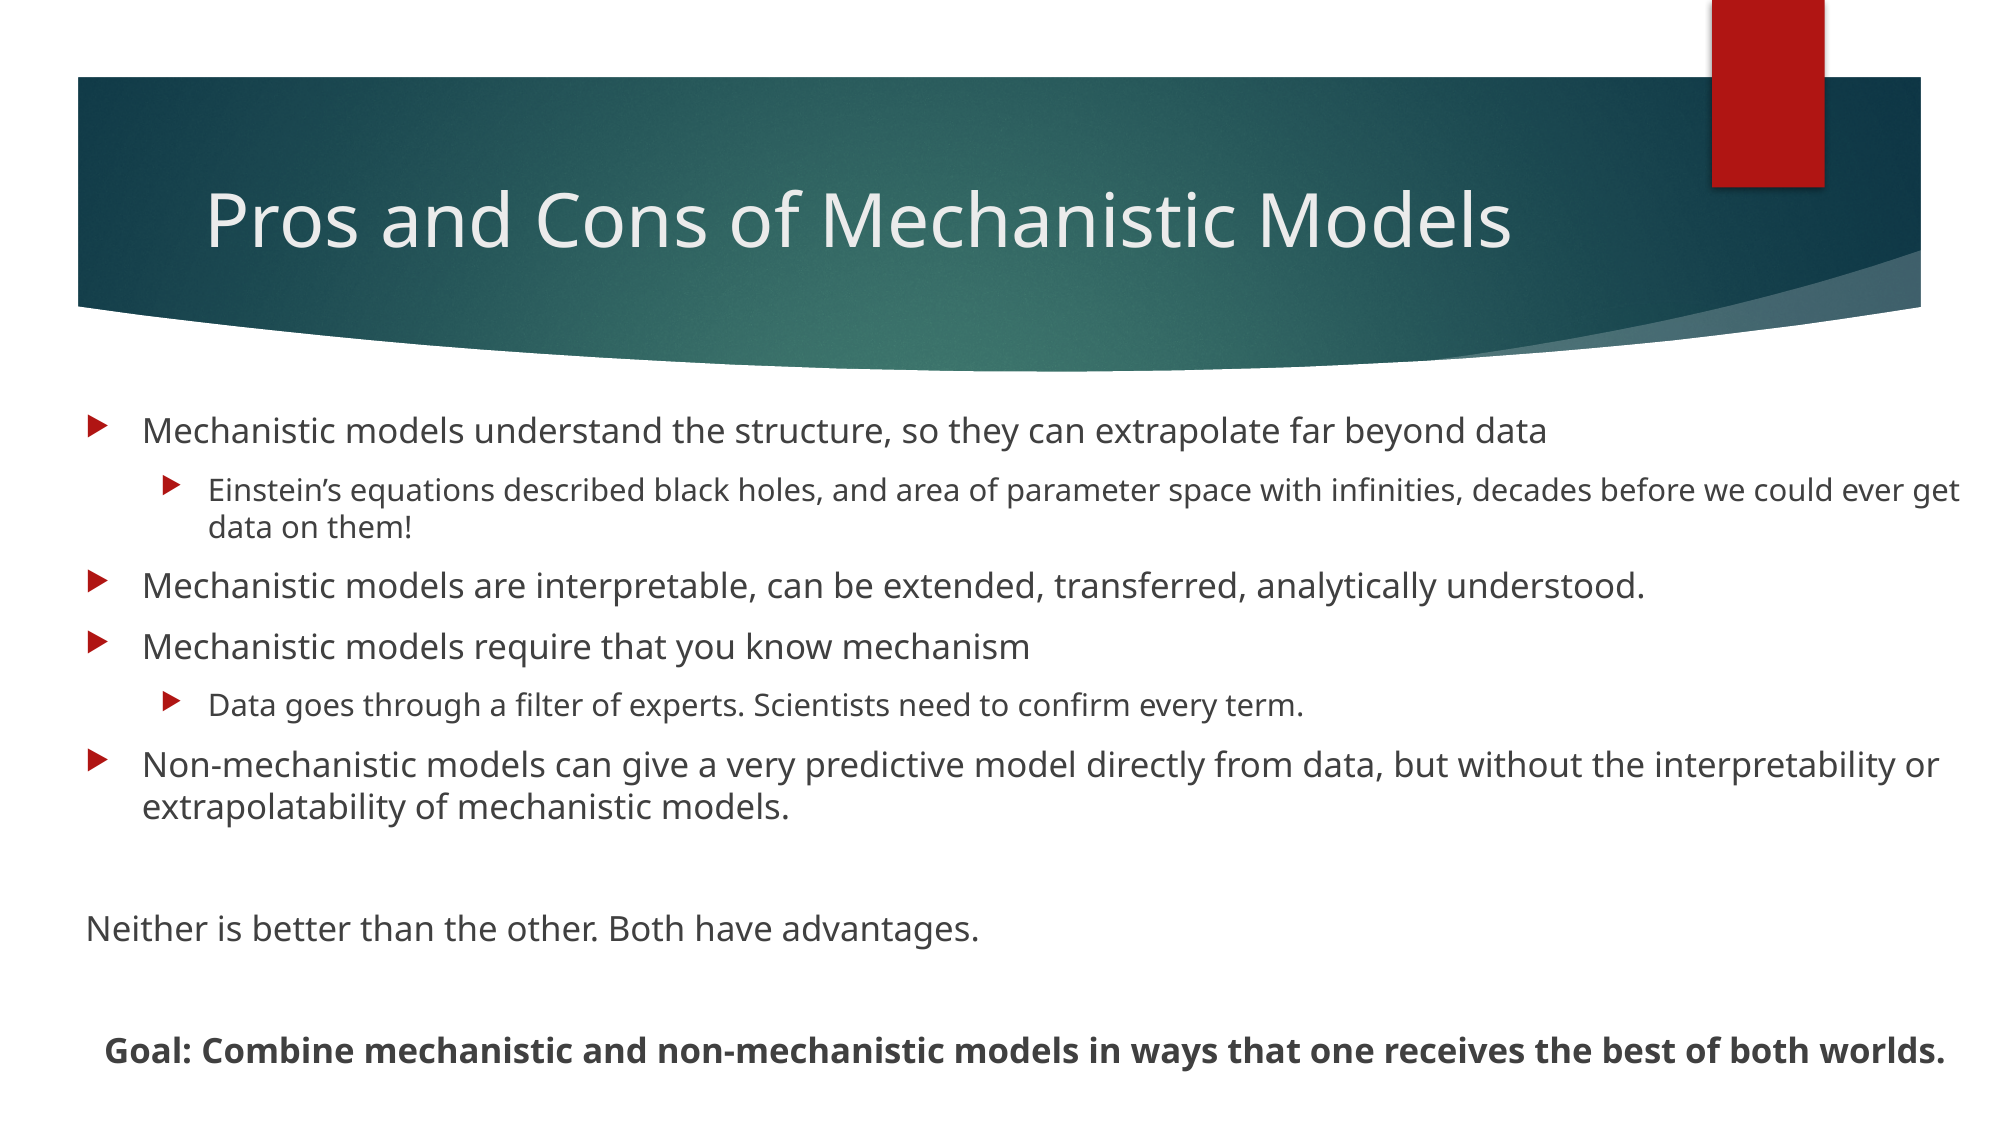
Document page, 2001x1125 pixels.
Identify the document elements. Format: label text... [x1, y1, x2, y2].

title Pros and Cons of Mechanistic Models [189, 159, 1638, 276]
list Mechanistic models understand the structure, so they can extrapolate far beyond data Einstein’s equations described black holes, and area of parameter space with infinities, decades before we could ever get data on them! Mechanistic models are interpretable, can be extended, transferred, analytically understood. Mechanistic models require that you know mechanism Data goes through a filter of experts. Scientists need to confirm every term. Non-mechanistic models can give a very predictive model directly from data, but without the interpretability or extrapolatability of mechanistic models. Neither is better than the other. Both have advantages. Goal: Combine mechanistic and non-mechanistic models in ways that one receives the best of both worlds. [70, 401, 1982, 1080]
